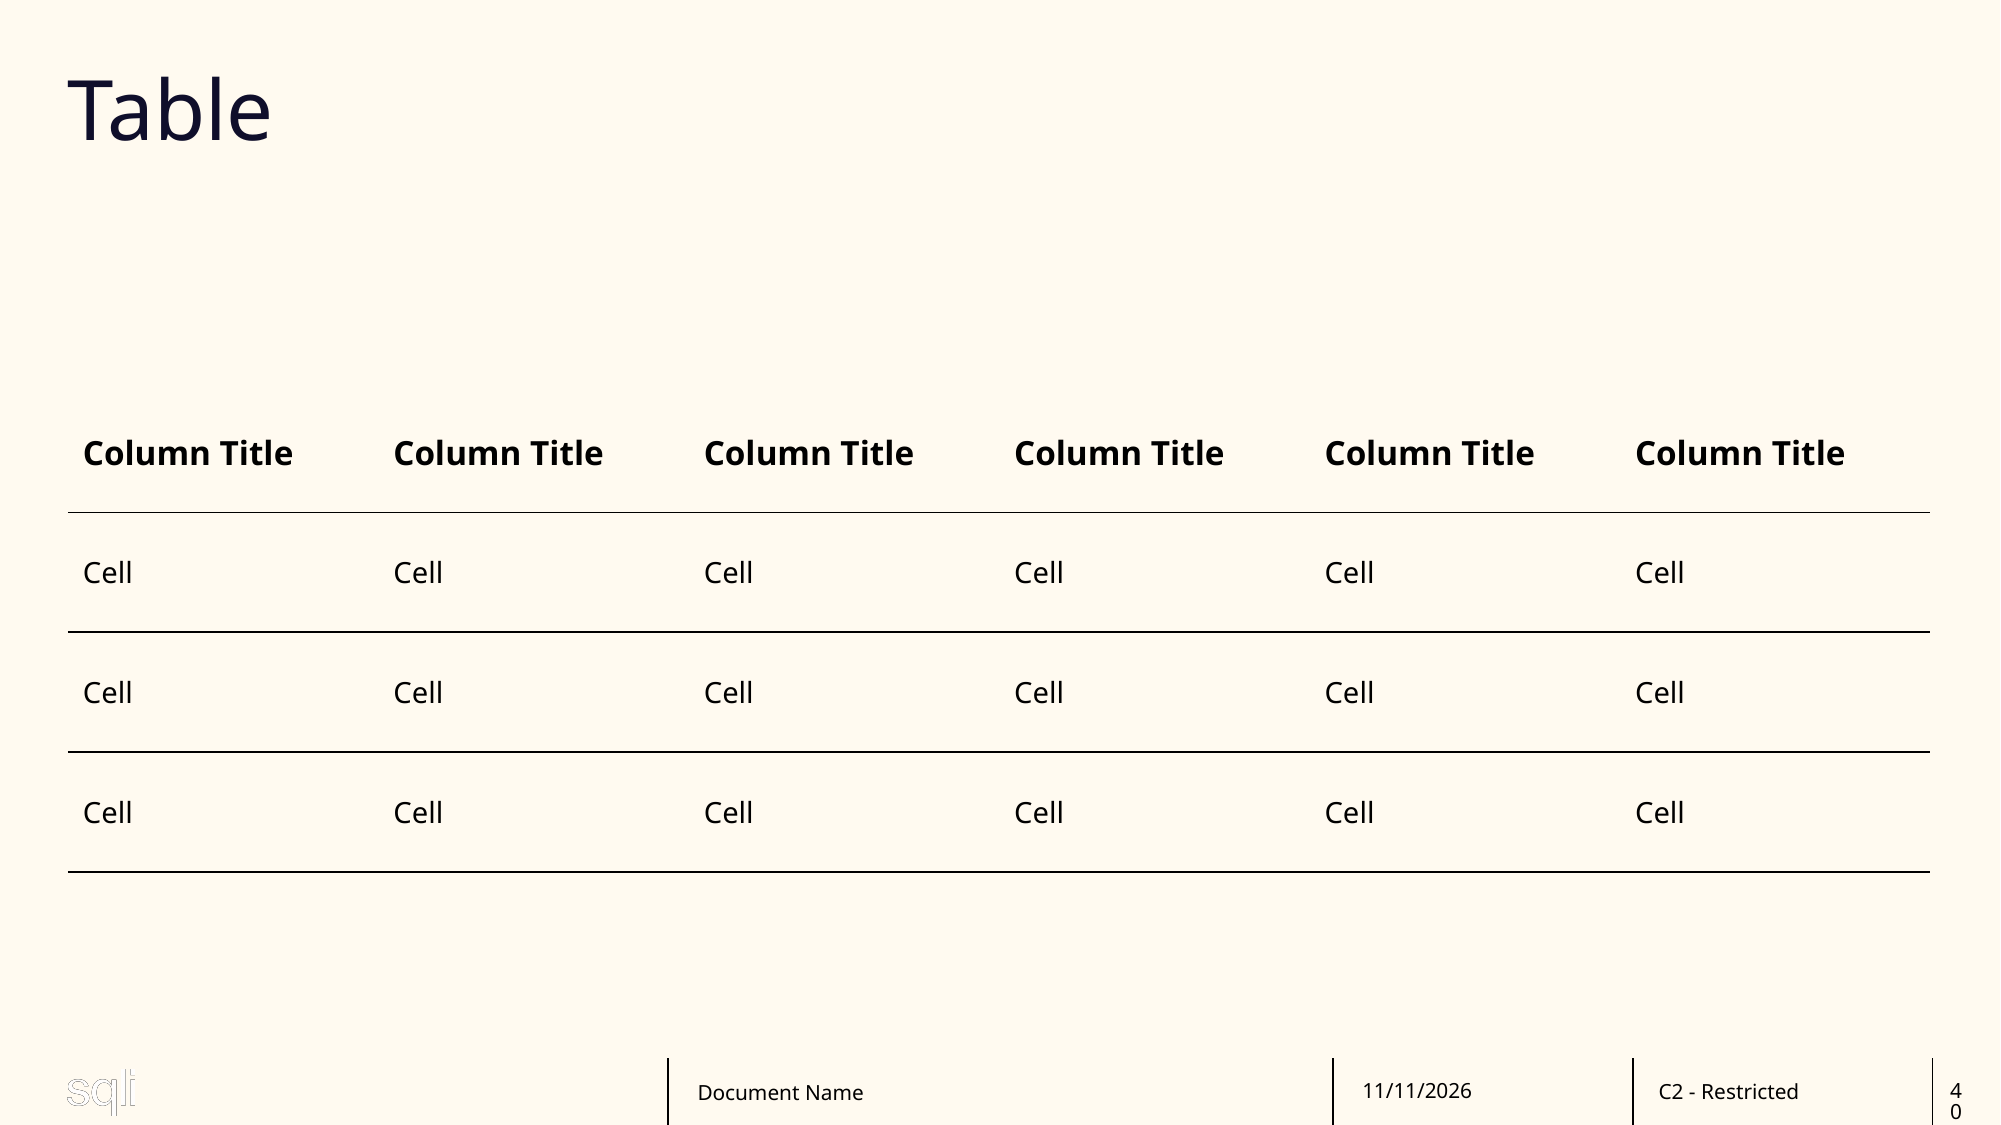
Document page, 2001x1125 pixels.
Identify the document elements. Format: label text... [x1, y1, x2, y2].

table_cell Cell [1620, 513, 1930, 631]
picture [67, 1069, 135, 1116]
table_cell Cell [1620, 753, 1930, 871]
table_cell Cell [378, 633, 689, 751]
table_header Column Title [689, 393, 999, 512]
footer Document Name [667, 1058, 1333, 1125]
table_cell Cell [1310, 513, 1620, 631]
table_header Column Title [999, 393, 1310, 512]
table_cell Cell [68, 513, 378, 631]
table_cell Cell [1310, 633, 1620, 751]
table_header Column Title [1310, 393, 1620, 512]
table_header Column Title [378, 393, 689, 512]
table_cell Cell [999, 753, 1310, 871]
table_cell Cell [689, 513, 999, 631]
title Table [67, 67, 1931, 316]
table_cell Cell [689, 633, 999, 751]
table_cell Cell [1620, 633, 1930, 751]
table_cell Cell [68, 633, 378, 751]
table_header Column Title [68, 393, 378, 512]
table_cell Cell [68, 753, 378, 871]
table_cell Cell [689, 753, 999, 871]
table_cell Cell [378, 513, 689, 631]
table_cell Cell [1310, 753, 1620, 871]
table_cell Cell [999, 633, 1310, 751]
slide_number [1333, 1058, 1632, 1125]
table_header Column Title [1620, 393, 1930, 512]
table_cell Cell [378, 753, 689, 871]
table_cell Cell [999, 513, 1310, 631]
slide_number 40 [1932, 1058, 2000, 1125]
